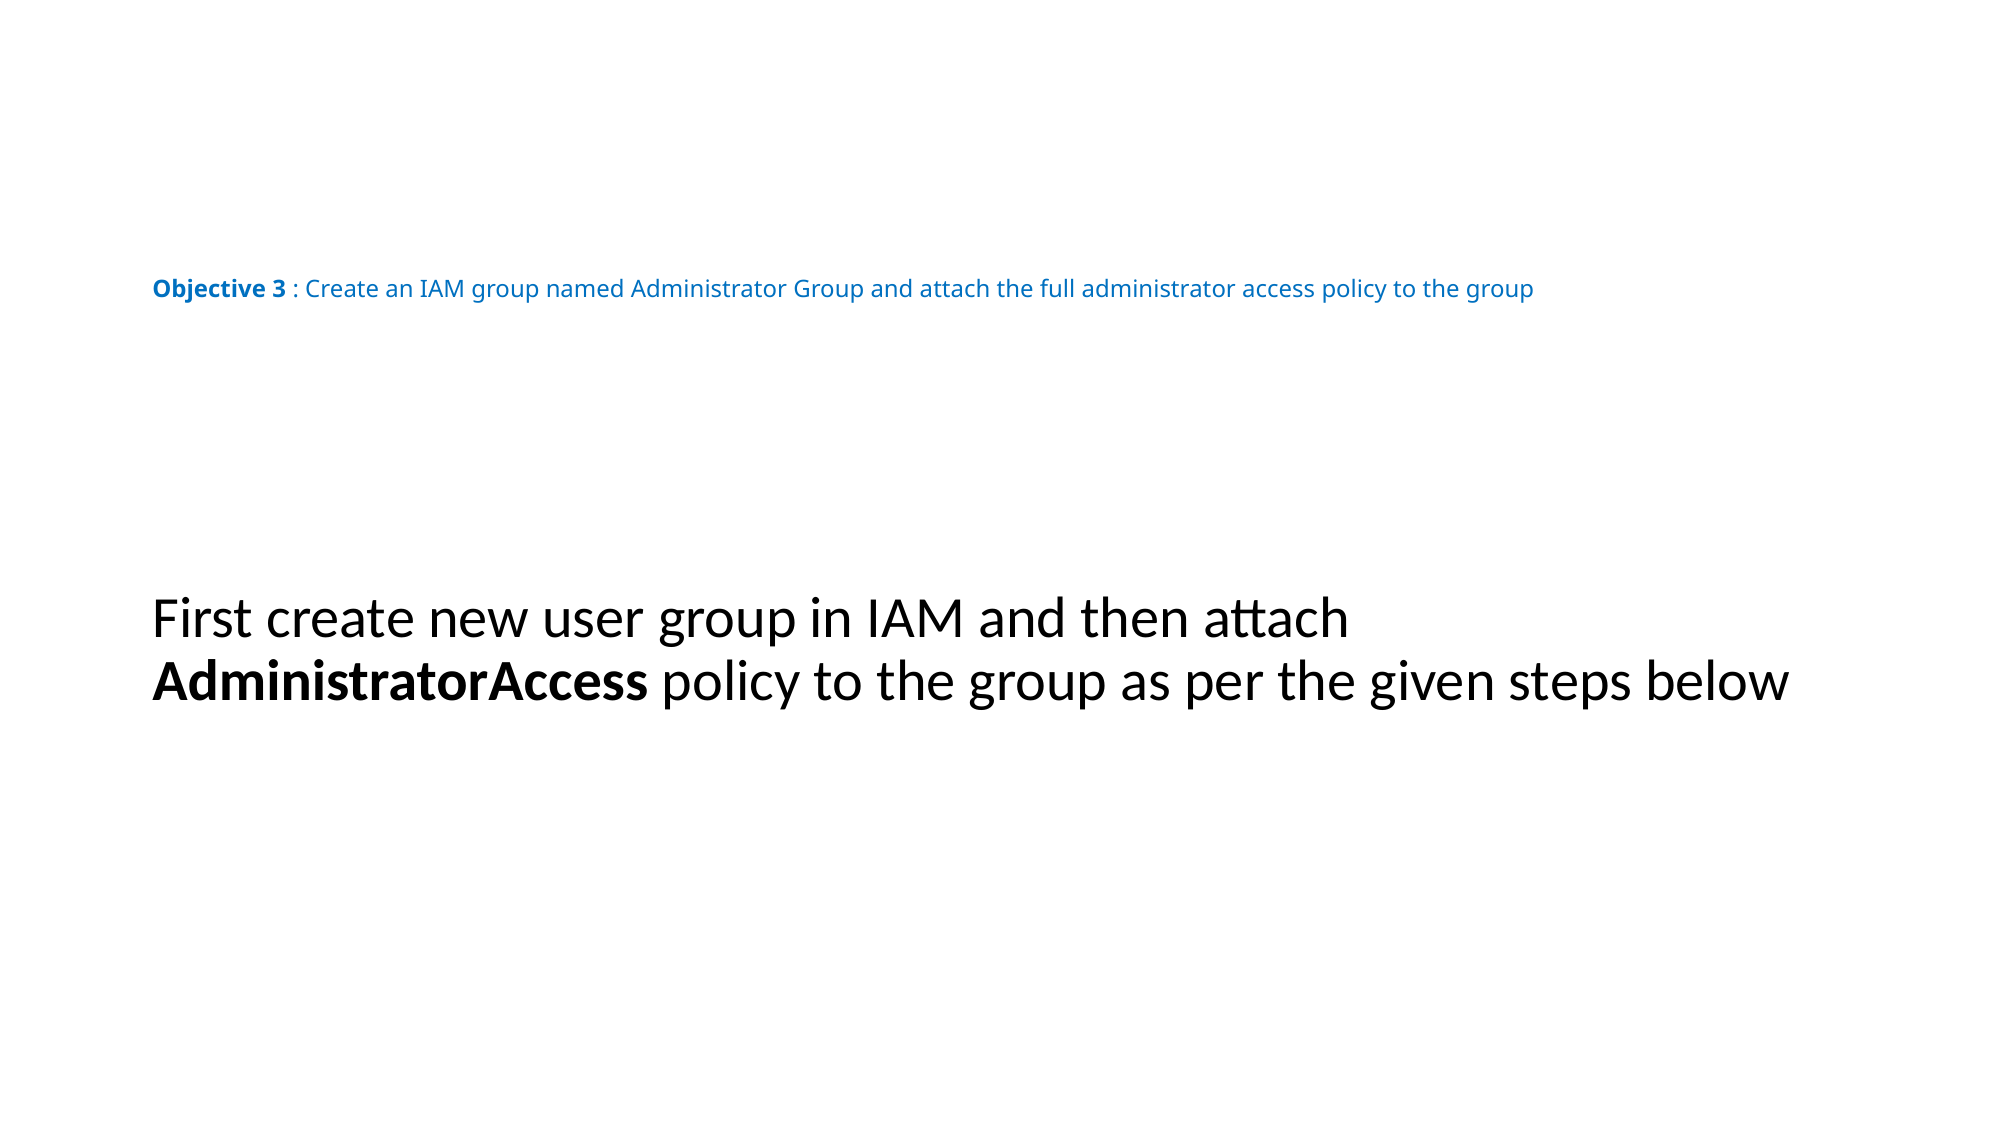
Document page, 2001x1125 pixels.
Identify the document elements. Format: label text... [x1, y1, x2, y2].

list First create new user group in IAM and then attach AdministratorAccess policy to the group as per the given steps below [137, 579, 1863, 1047]
title Objective 3 : Create an IAM group named Administrator Group and attach the full administrator access policy to the group [137, 198, 1863, 416]
